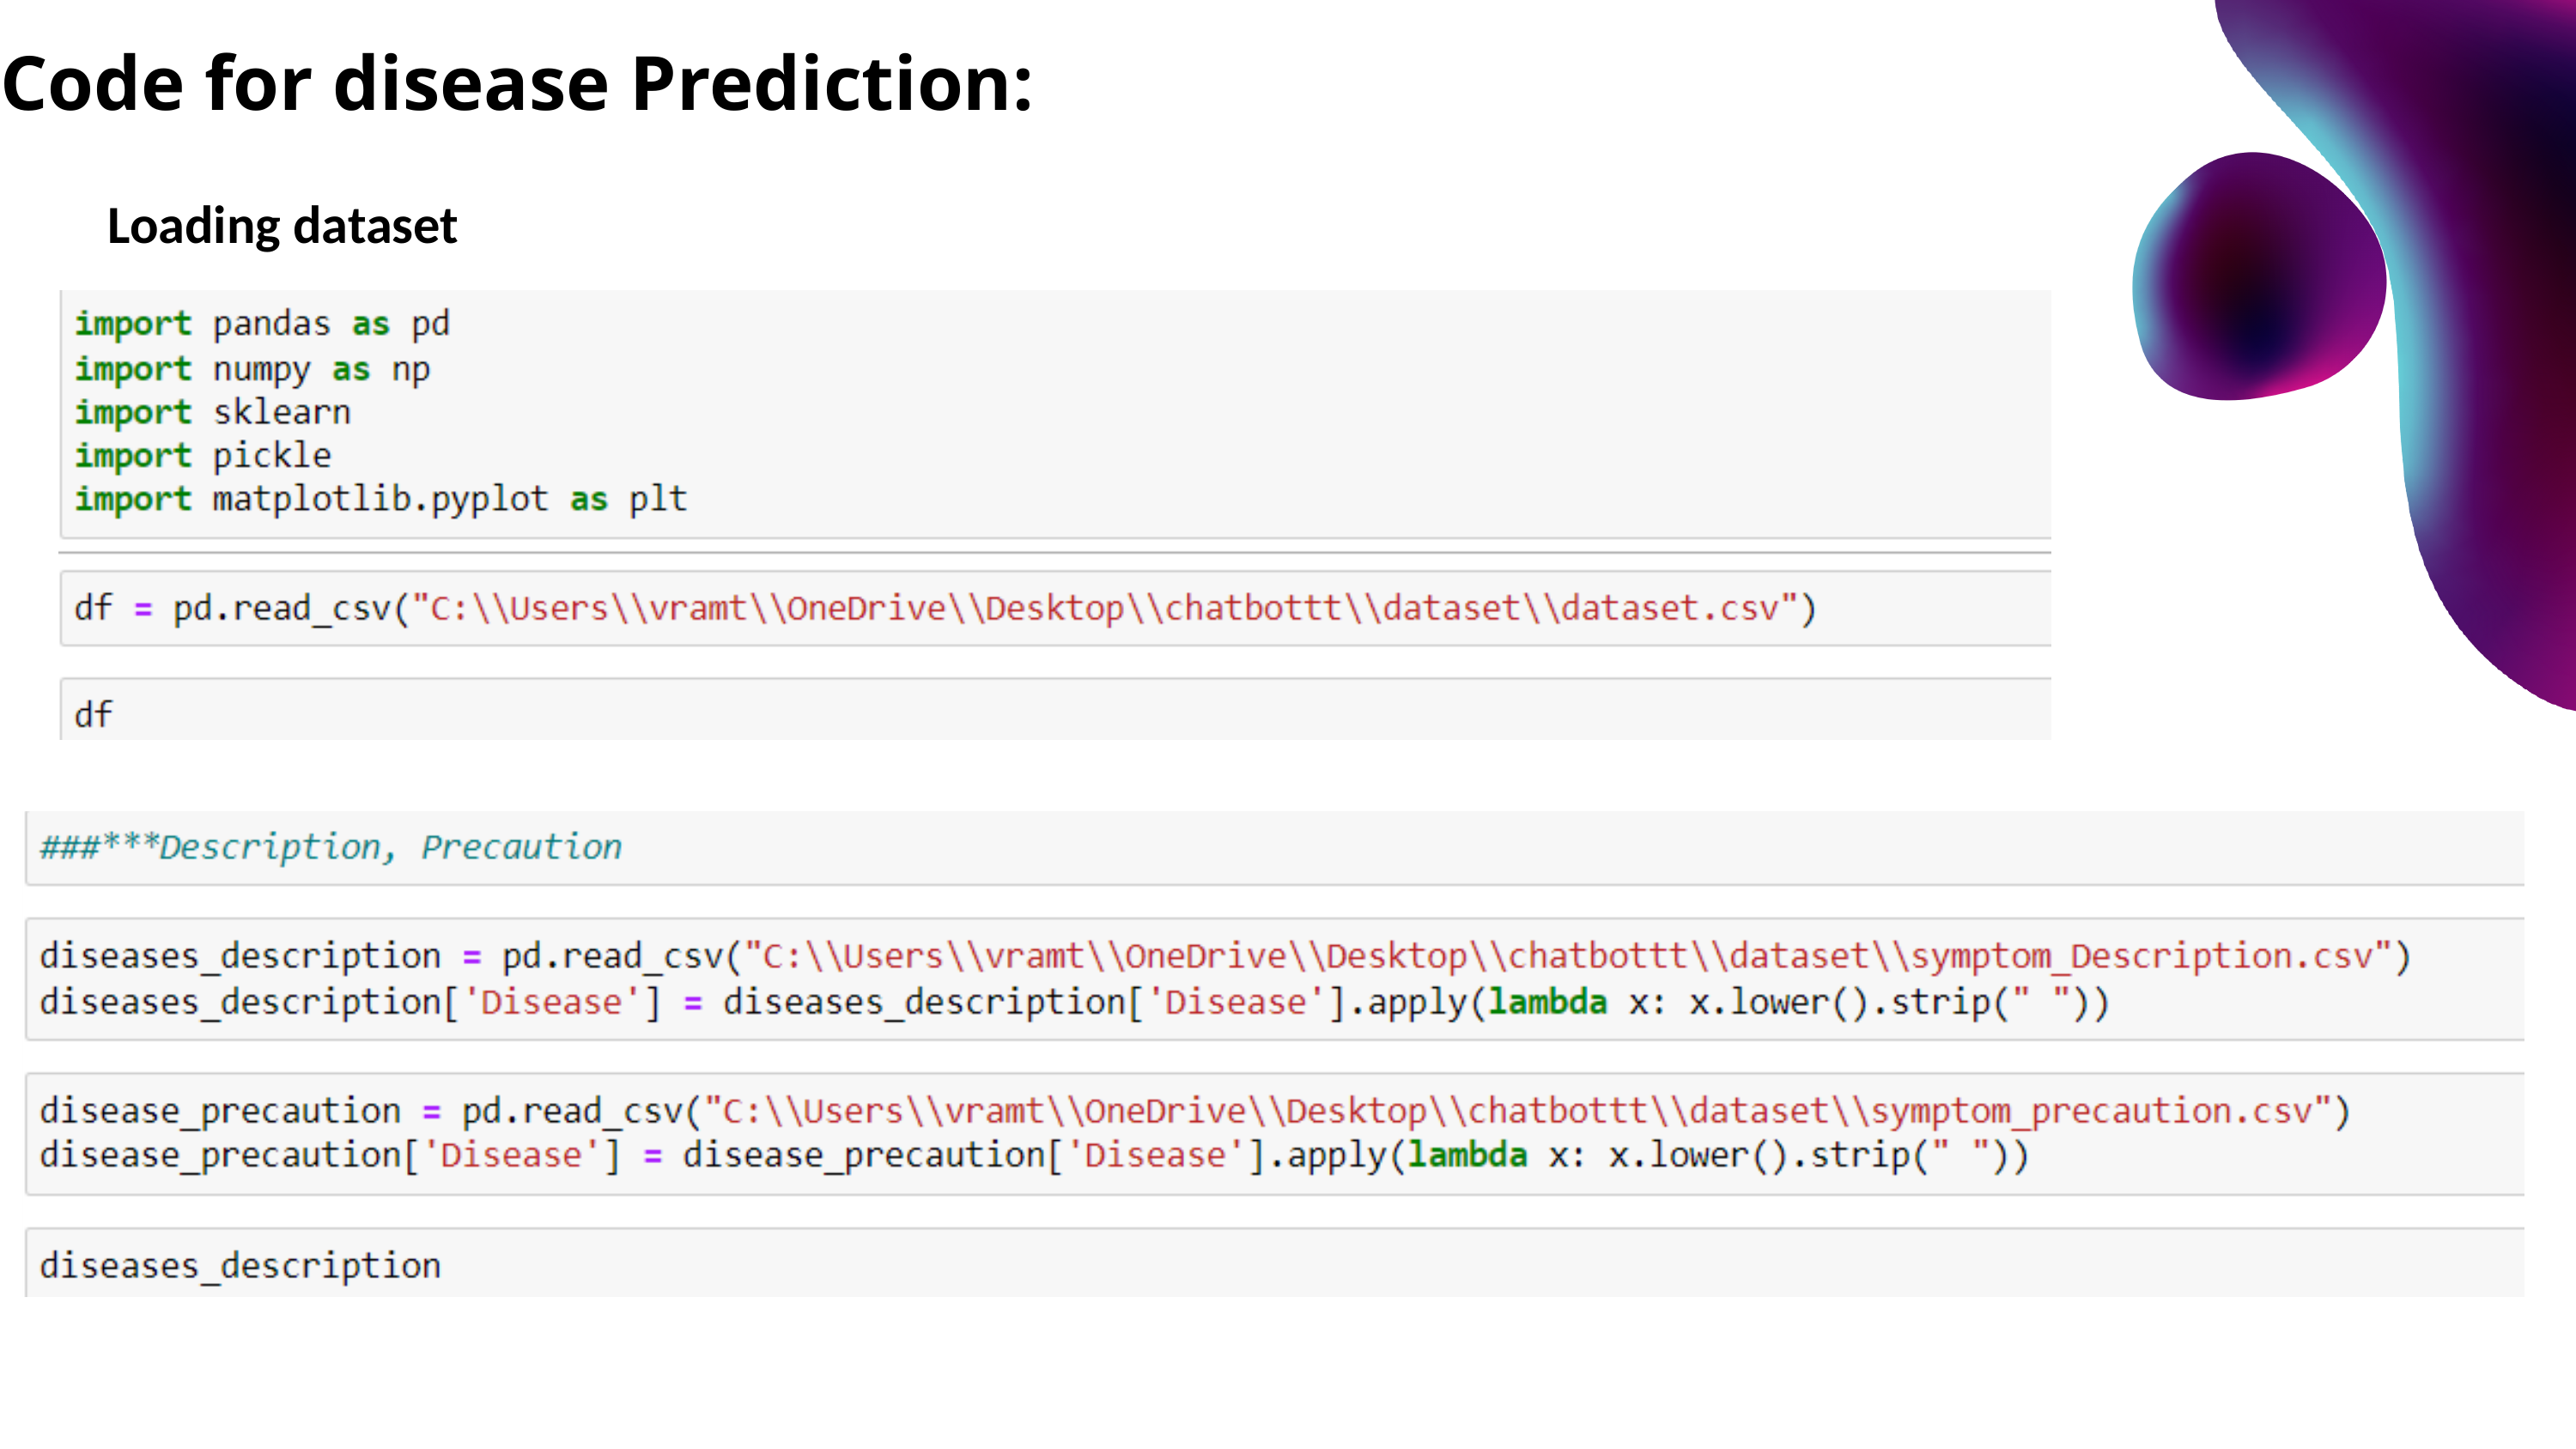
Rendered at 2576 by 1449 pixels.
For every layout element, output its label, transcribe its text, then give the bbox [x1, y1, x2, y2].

picture [21, 811, 2524, 1297]
text_box Loading dataset [21, 176, 1935, 267]
text_box Code for disease Prediction: [0, 20, 1412, 230]
picture [58, 0, 2576, 740]
